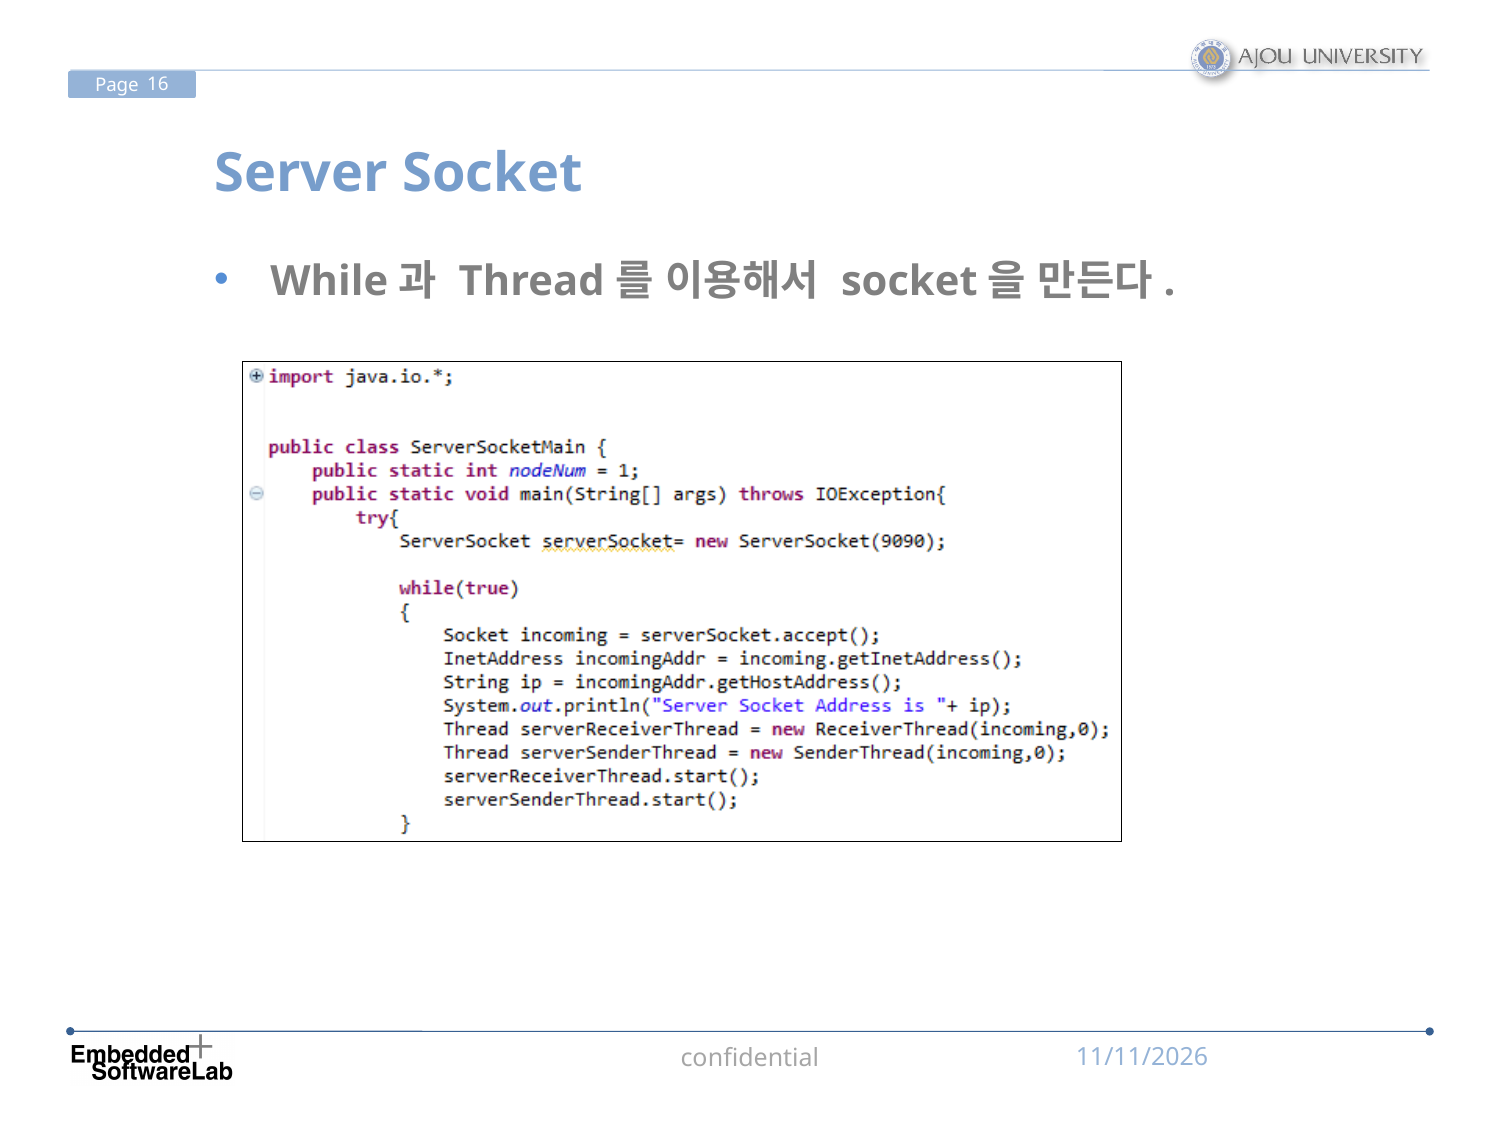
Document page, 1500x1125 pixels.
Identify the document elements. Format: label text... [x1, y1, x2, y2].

picture [70, 1032, 235, 1086]
list While과 Thread를 이용해서 socket을 만든다. [199, 246, 1430, 997]
title Server Socket [199, 133, 1430, 207]
picture [241, 361, 1122, 842]
